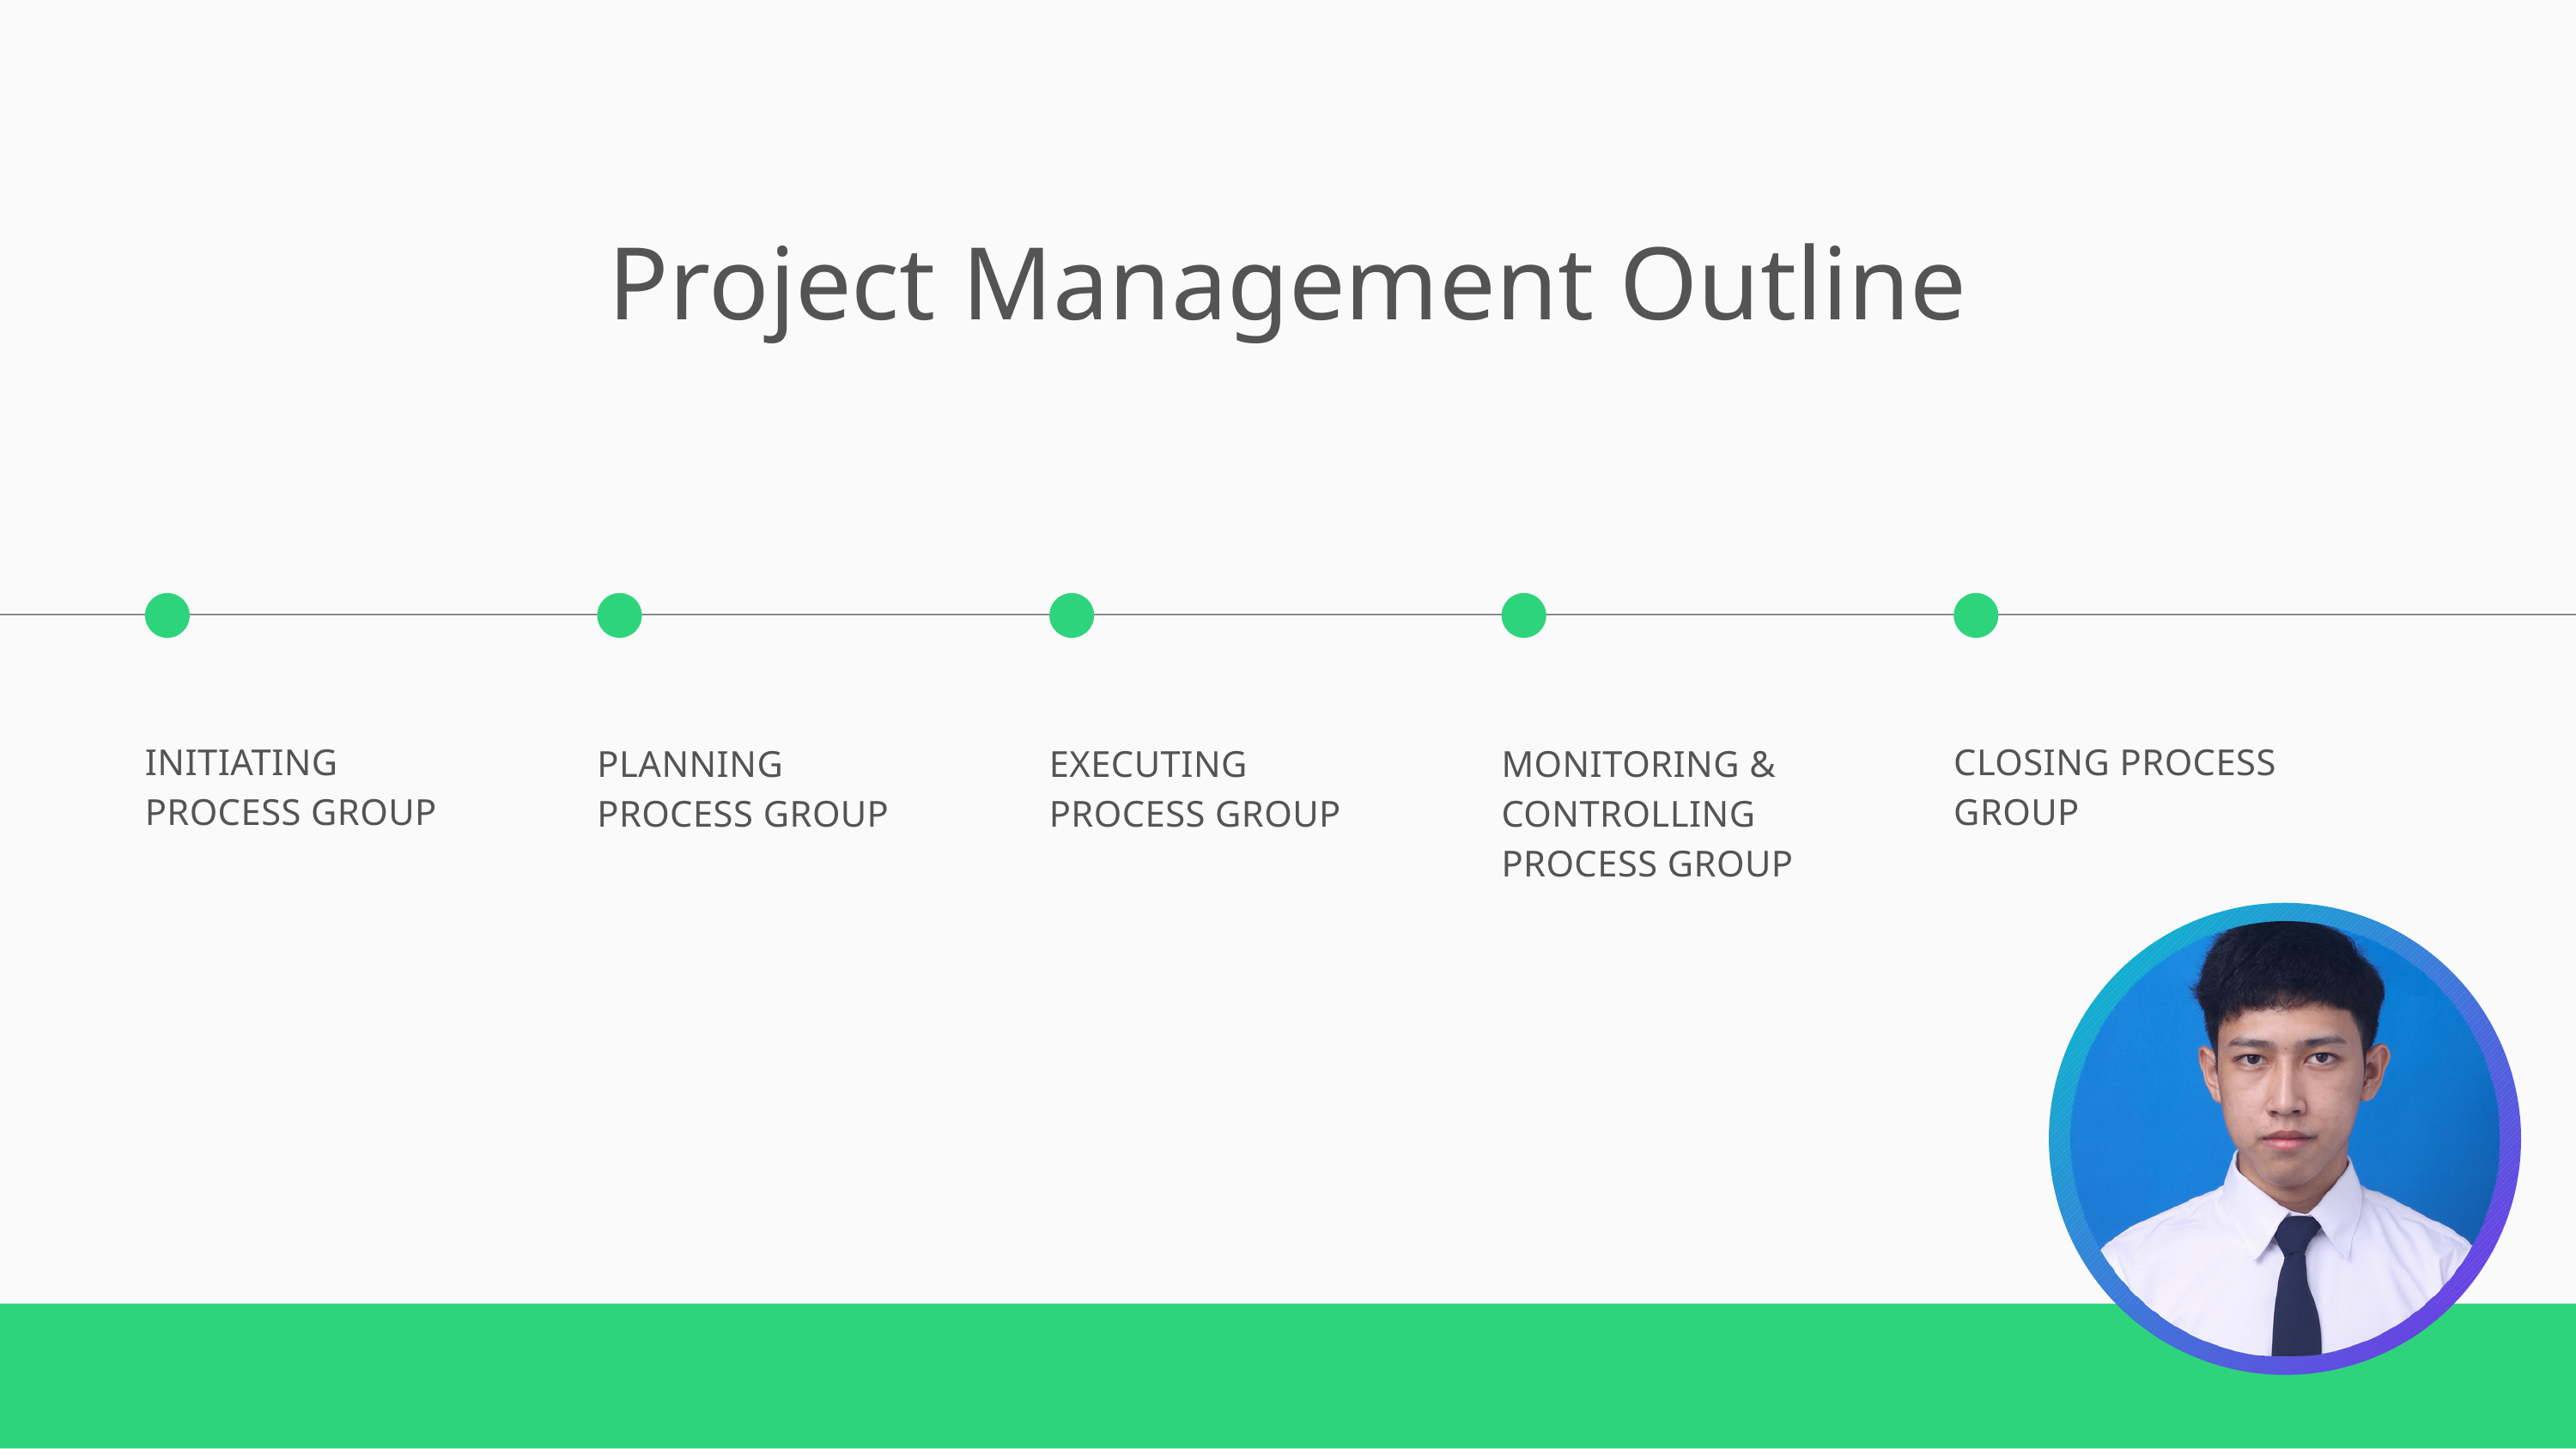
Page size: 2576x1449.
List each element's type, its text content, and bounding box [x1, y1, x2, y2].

text_box INITIATING PROCESS GROUP [144, 732, 471, 834]
text_box EXECUTING PROCESS GROUP [1048, 734, 1375, 834]
text_box CLOSING PROCESS GROUP [1953, 732, 2279, 834]
text_box Project Management Outline [428, 219, 2147, 340]
text_box [0, 1303, 2576, 1449]
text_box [0, 592, 2576, 639]
text_box MONITORING & CONTROLLING PROCESS GROUP [1501, 734, 1826, 884]
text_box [2047, 901, 2523, 1377]
text_box PLANNING PROCESS GROUP [597, 734, 922, 834]
